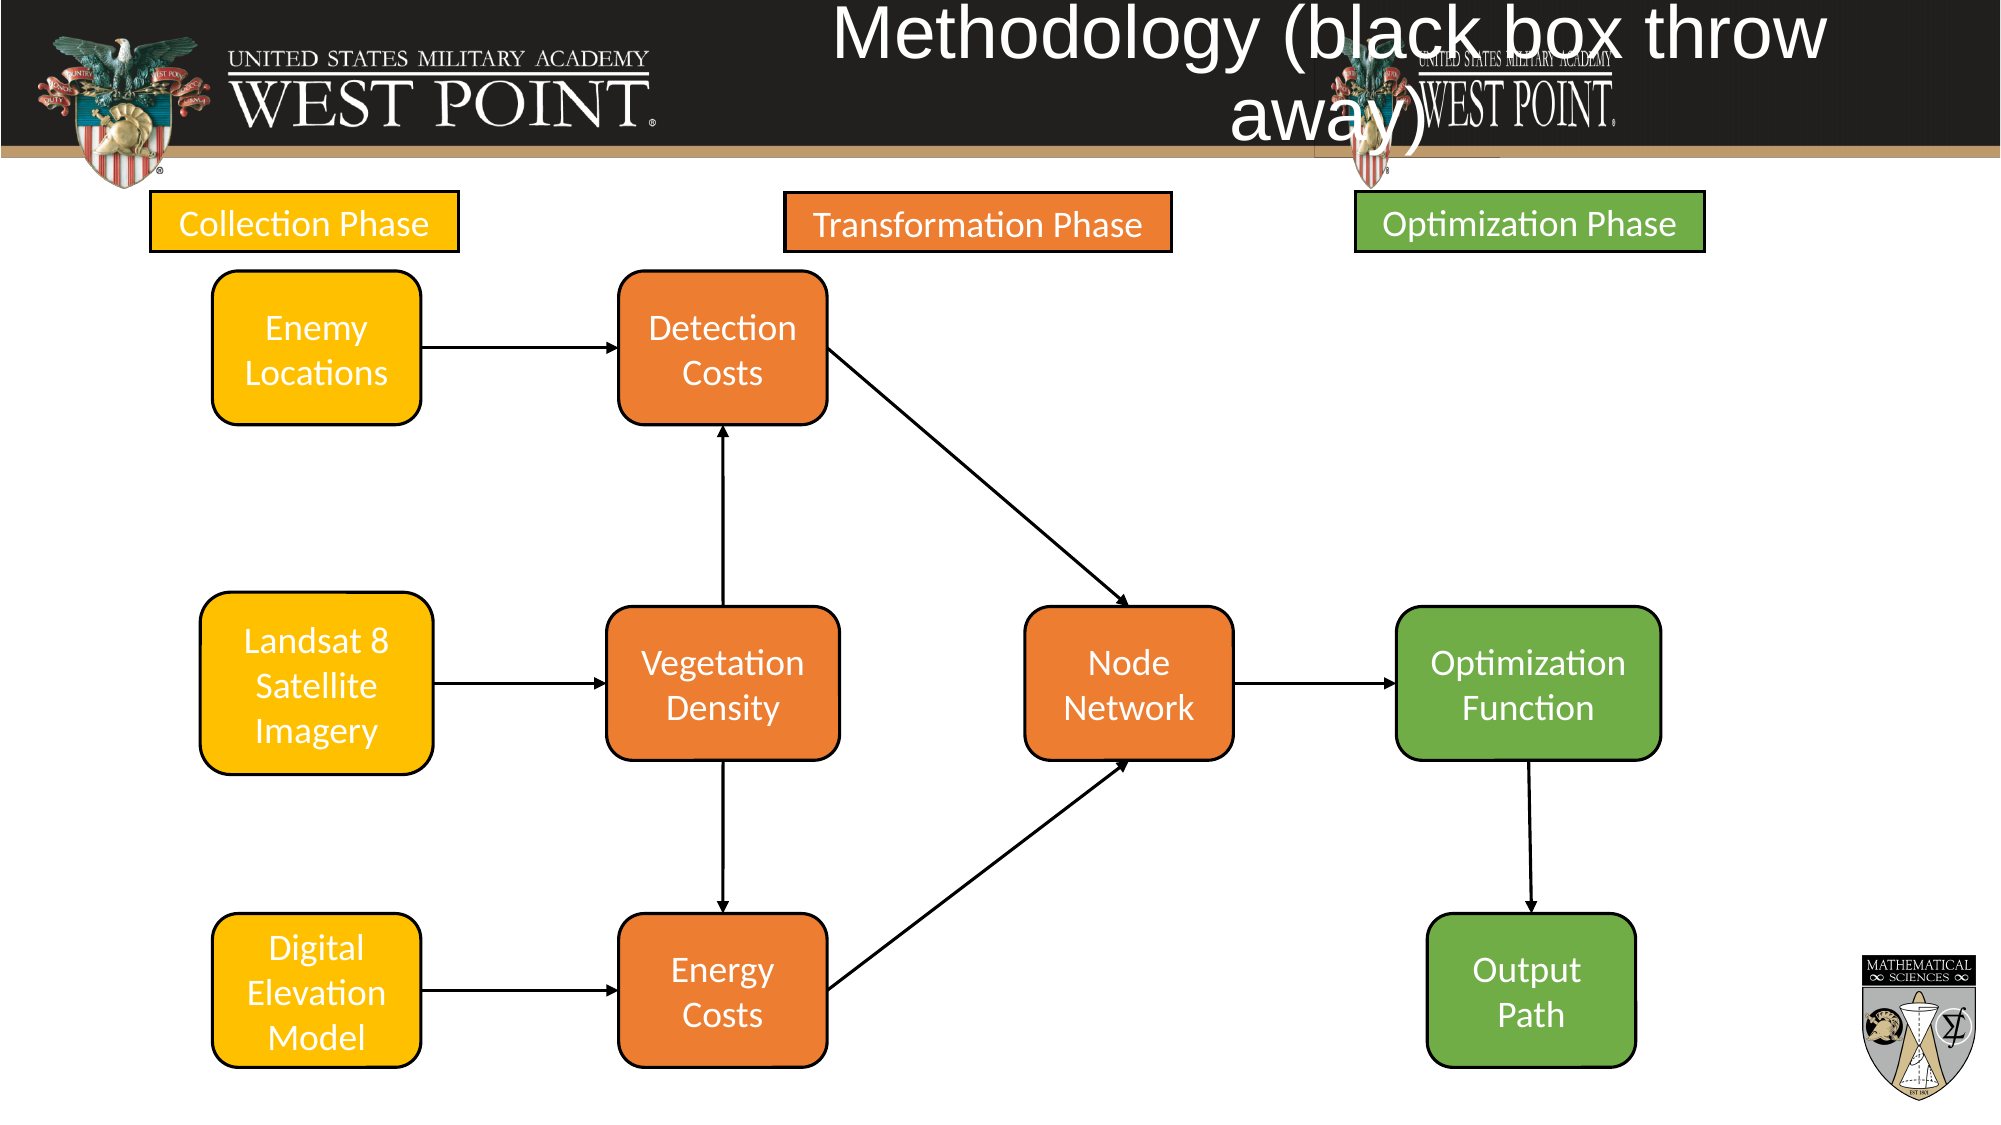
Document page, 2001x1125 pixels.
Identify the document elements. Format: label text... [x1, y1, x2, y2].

text_box Vegetation Density [605, 605, 841, 762]
text_box Optimization Phase [1354, 191, 1706, 253]
text_box Digital Elevation Model [211, 912, 422, 1069]
title Methodology (black box throw away) [711, 22, 1949, 129]
picture [0, 0, 2001, 189]
text_box Optimization Function [1395, 605, 1662, 762]
text_box Landsat 8 Satellite Imagery [199, 591, 435, 776]
text_box Enemy Locations [211, 269, 422, 426]
text_box Node Network [1023, 605, 1235, 762]
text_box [1528, 760, 1532, 914]
text_box Transformation Phase [784, 191, 1172, 253]
text_box Detection Costs [617, 269, 829, 426]
picture [1862, 955, 1976, 1101]
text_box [827, 760, 1130, 991]
text_box Collection Phase [149, 191, 460, 253]
text_box Energy Costs [617, 912, 829, 1069]
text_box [827, 347, 1130, 607]
text_box Output Path [1426, 912, 1637, 1069]
